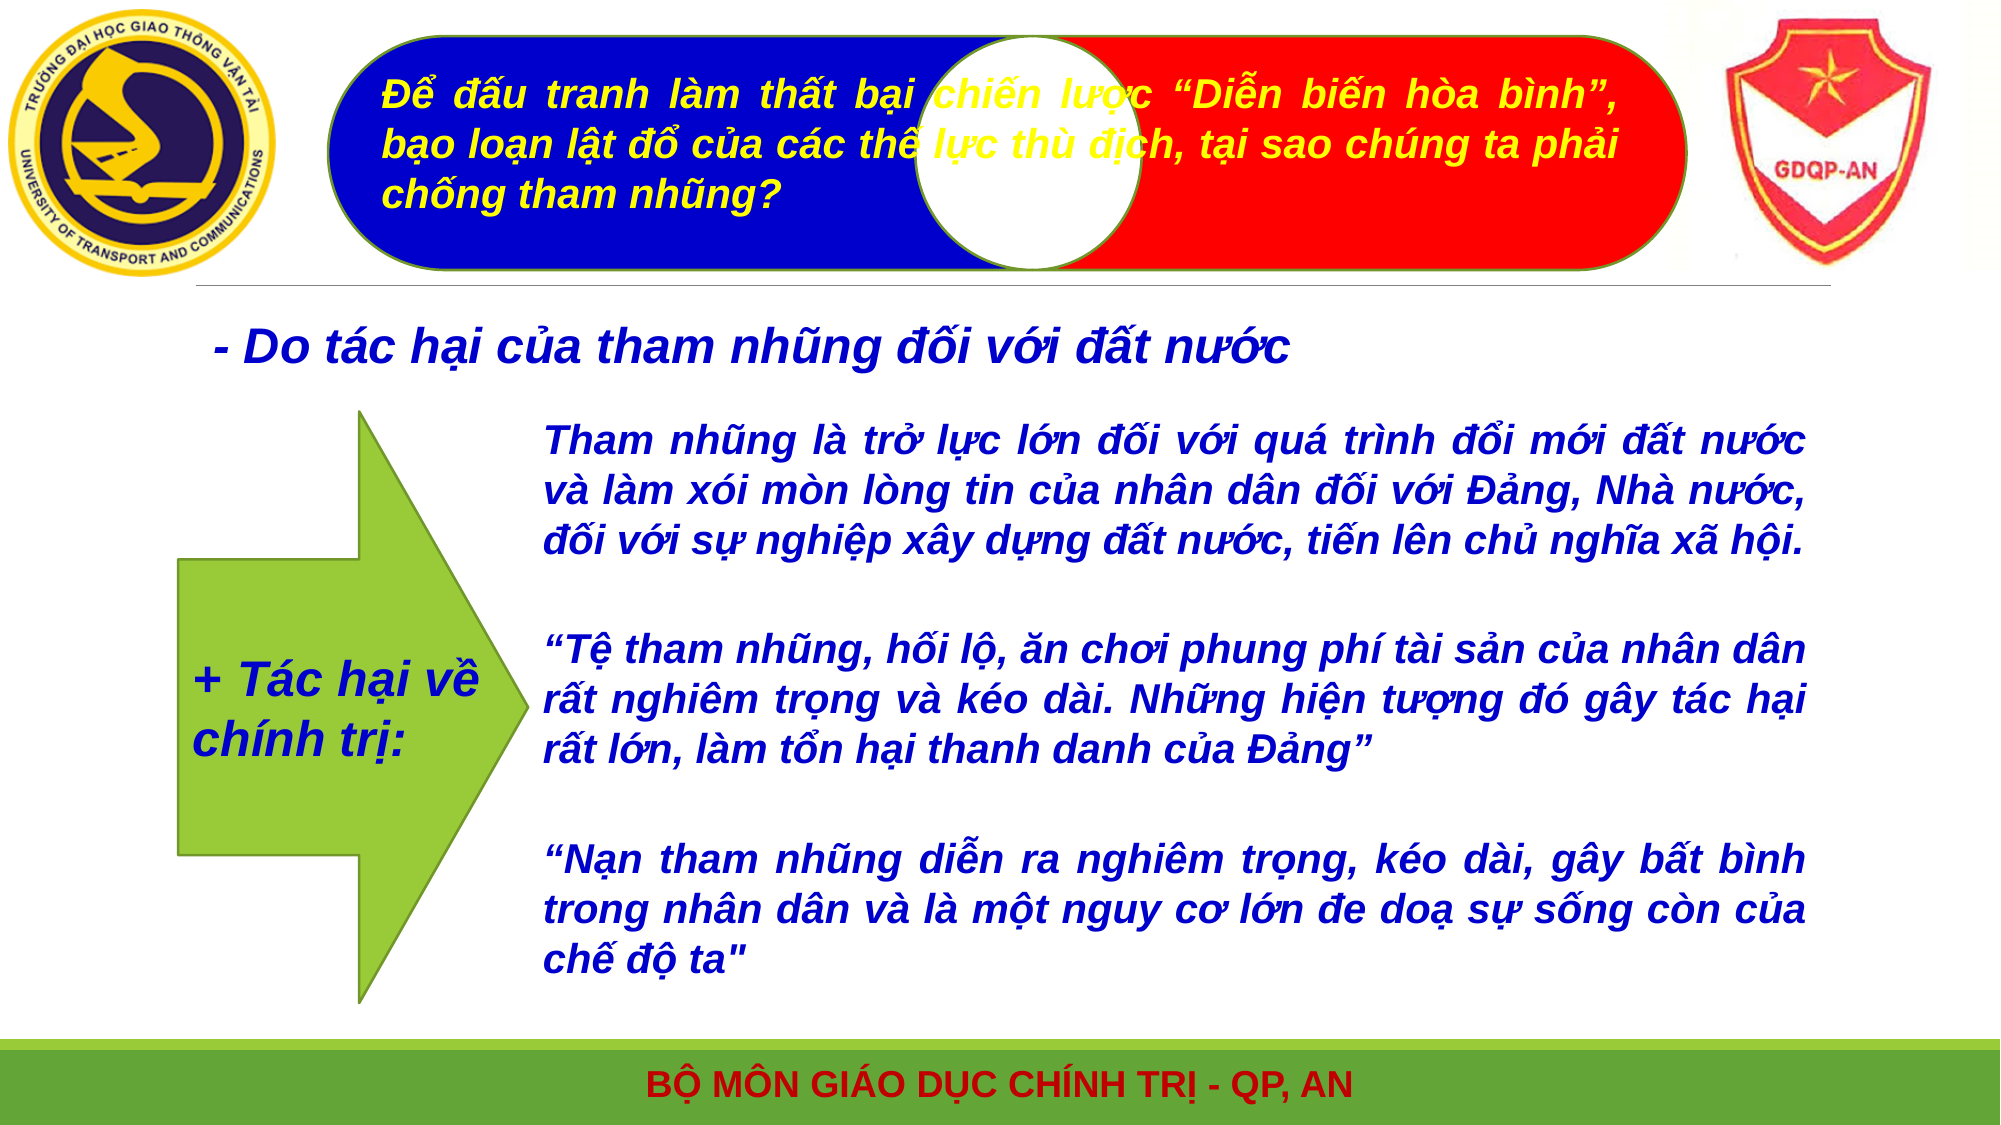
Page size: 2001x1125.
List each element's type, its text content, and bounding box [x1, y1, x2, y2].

text_box [176, 410, 492, 1005]
text_box - Do tác hại của tham nhũng đối với đất nước [198, 306, 1687, 381]
picture [1666, 0, 2000, 271]
text_box “Tệ tham nhũng, hối lộ, ăn chơi phung phí tài sản của nhân dân rất nghiêm trọng và kéo dài. Những hiện tượng đó gây tác hại rất lớn, làm tổn hại thanh danh của Đảng” [528, 614, 1822, 779]
text_box BỘ MÔN GIÁO DỤC CHÍNH TRỊ - QP, AN [630, 1052, 1370, 1113]
text_box + Tác hại về chính trị: [178, 639, 496, 774]
picture [8, 9, 277, 277]
text_box [326, 65, 1032, 272]
text_box [373, 34, 1032, 59]
text_box Để đấu tranh làm thất bại chiến lược “Diễn biến hòa bình”, bạo loạn lật đổ của các thế lực thù địch, tại sao chúng ta phải chống tham nhũng? [366, 59, 1634, 225]
text_box “Nạn tham nhũng diễn ra nghiêm trọng, kéo dài, gây bất bình trong nhân dân và là một nguy cơ lớn đe doạ sự sống còn của chế độ ta" [528, 824, 1822, 990]
text_box Tham nhũng là trở lực lớn đối với quá trình đổi mới đất nước và làm xói mòn lòng tin của nhân dân đối với Đảng, Nhà nước, đối với sự nghiệp xây dựng đất nước, tiến lên chủ nghĩa xã hội. [528, 405, 1822, 570]
text_box [496, 648, 528, 767]
text_box [1031, 34, 1663, 272]
